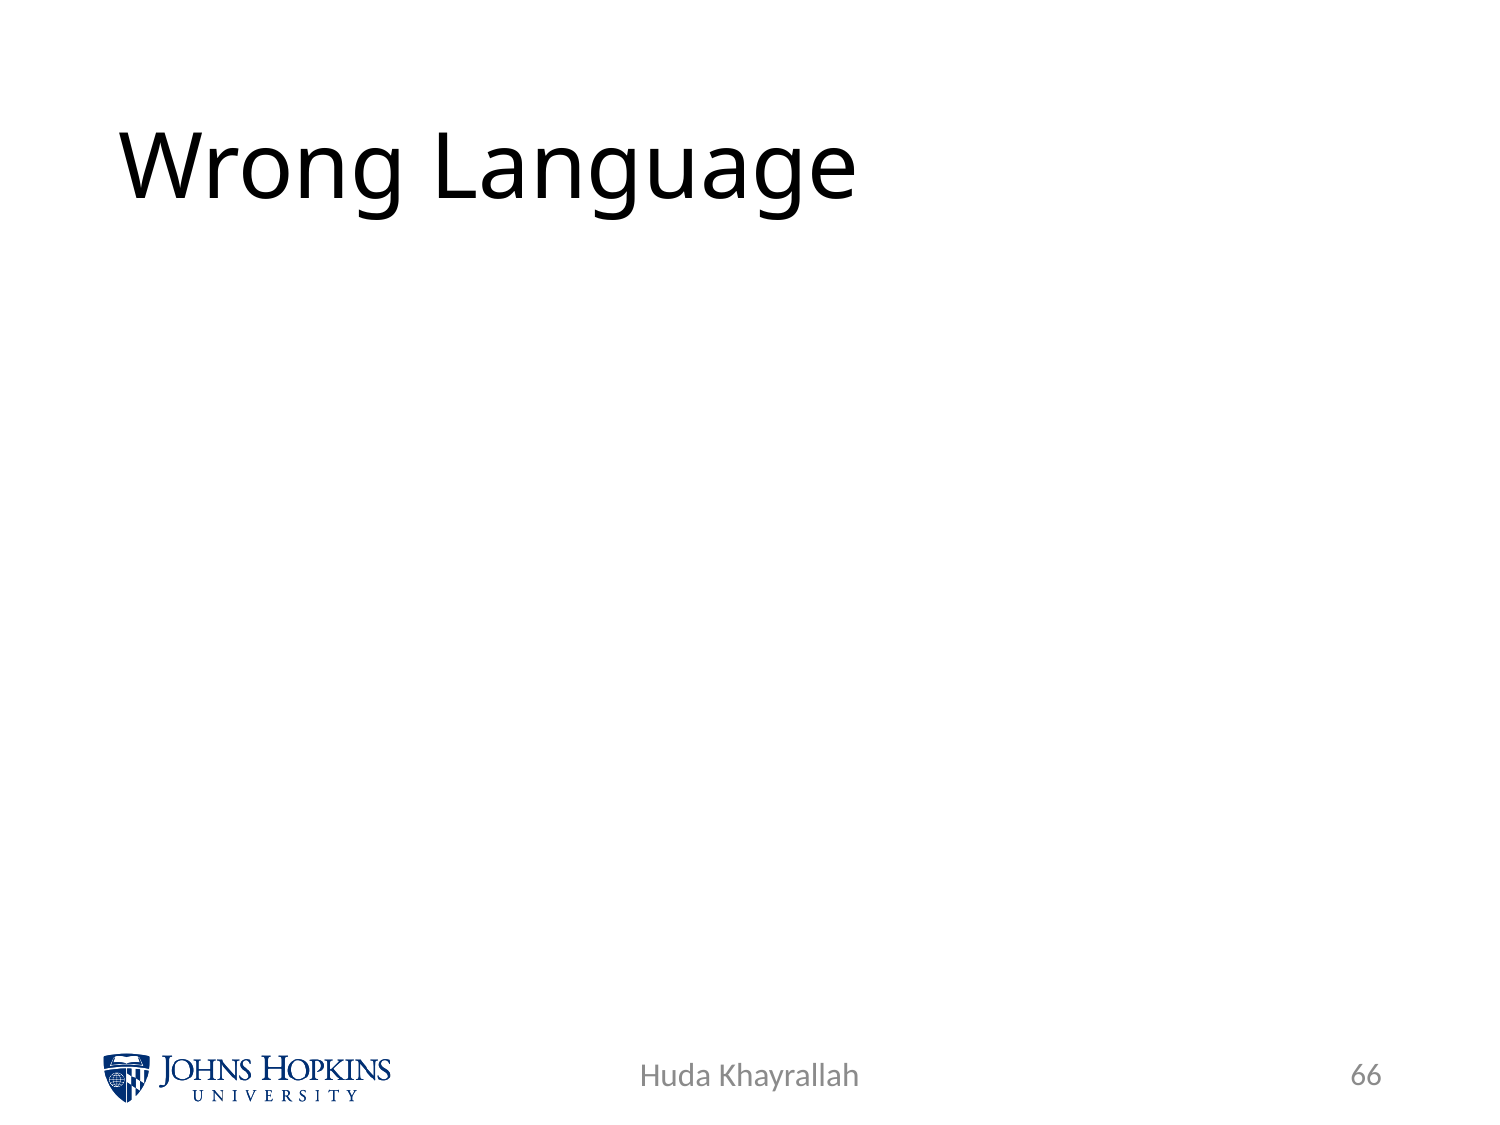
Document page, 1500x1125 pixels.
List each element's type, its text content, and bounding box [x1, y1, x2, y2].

title Wrong Language [103, 59, 1397, 278]
slide_number 65 [1059, 1042, 1397, 1103]
footer Huda Khayrallah [496, 1042, 1004, 1103]
